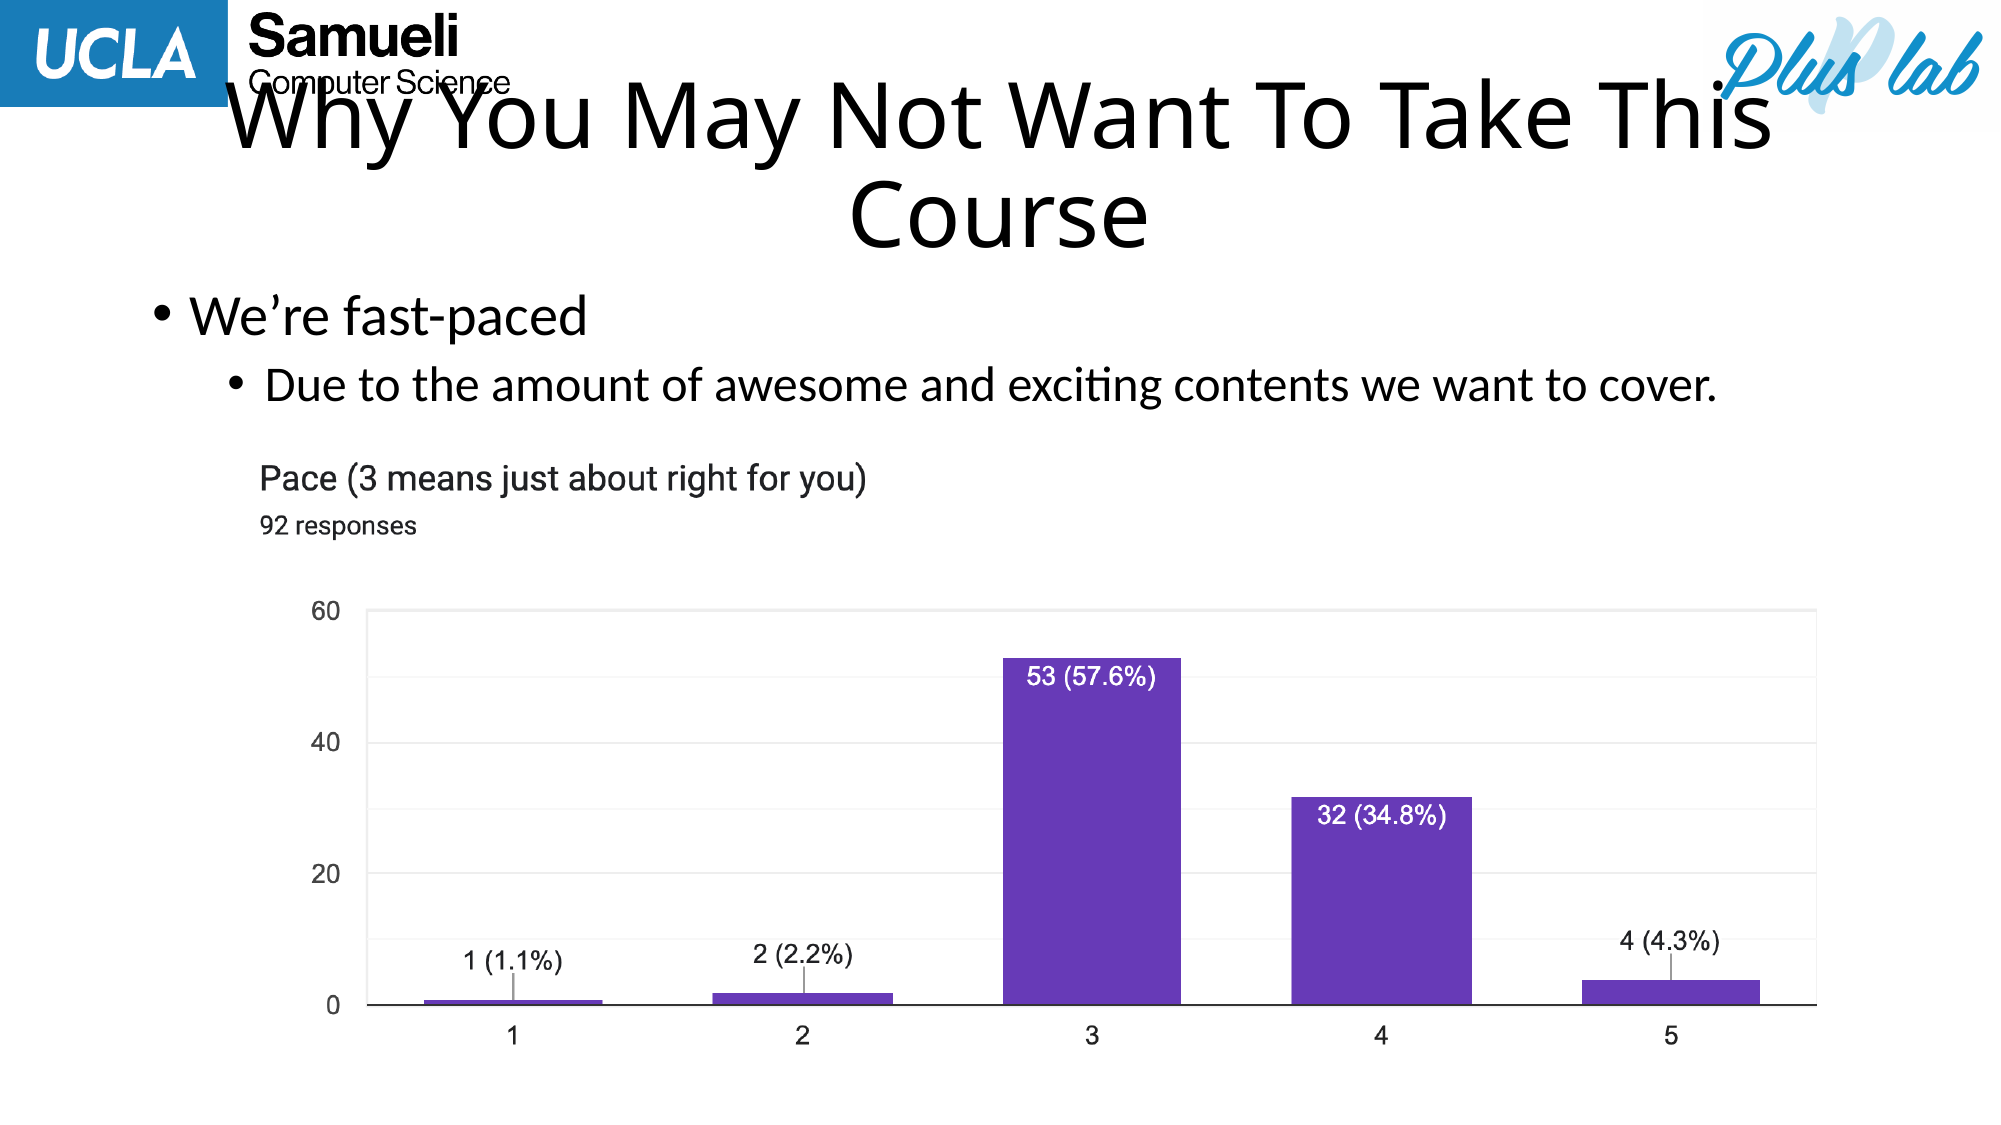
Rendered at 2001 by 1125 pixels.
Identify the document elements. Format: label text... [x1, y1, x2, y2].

picture [0, 0, 510, 107]
picture [206, 453, 1817, 1066]
picture [1703, 0, 2000, 132]
title Why You May Not Want To Take This Course [137, 59, 1863, 277]
text_box We’re fast-paced Due to the amount of awesome and exciting contents we want to cover. [137, 277, 1863, 1014]
